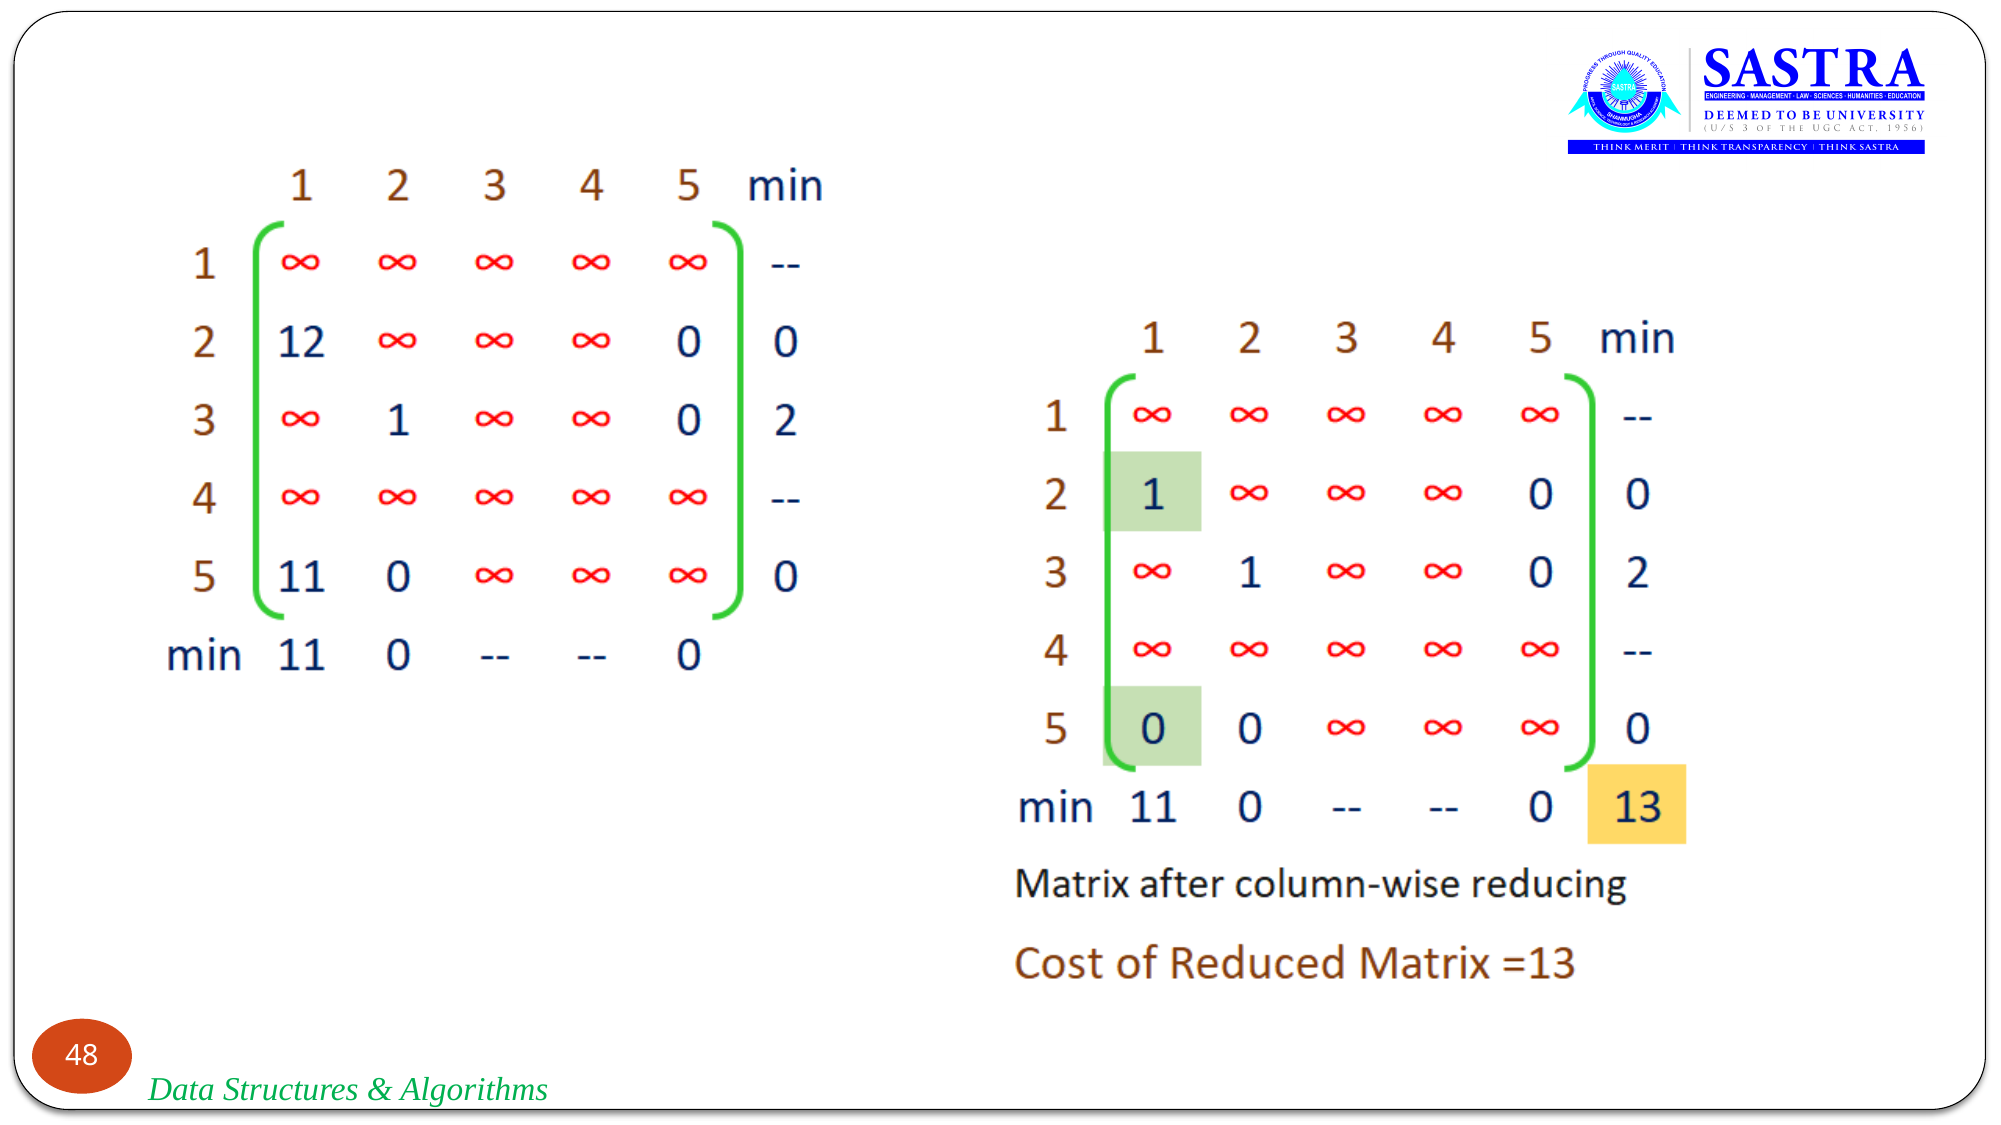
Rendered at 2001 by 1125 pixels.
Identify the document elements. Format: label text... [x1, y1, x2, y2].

picture [974, 275, 1724, 1022]
picture [149, 124, 876, 744]
slide_number 48 [32, 1018, 132, 1094]
picture [1546, 28, 1947, 172]
footer Data Structures & Algorithms [133, 1050, 1000, 1125]
